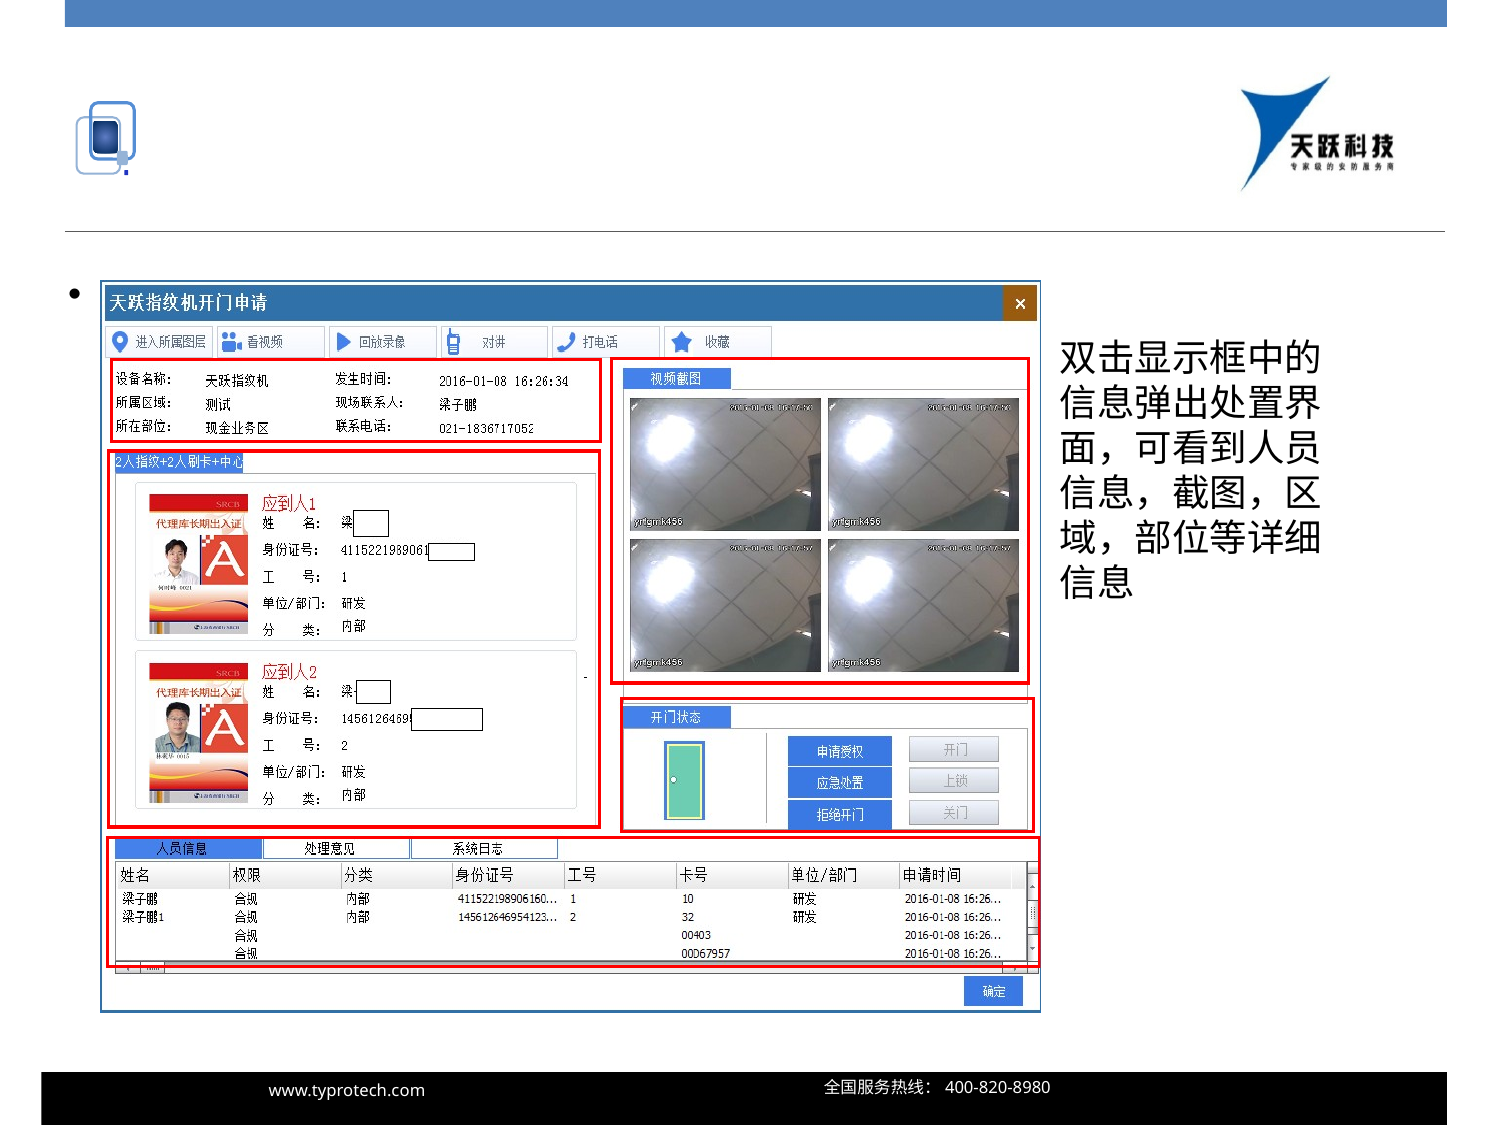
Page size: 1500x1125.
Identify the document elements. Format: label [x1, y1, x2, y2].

picture [1237, 72, 1403, 199]
picture [100, 279, 1041, 1013]
list [53, 263, 1404, 1006]
